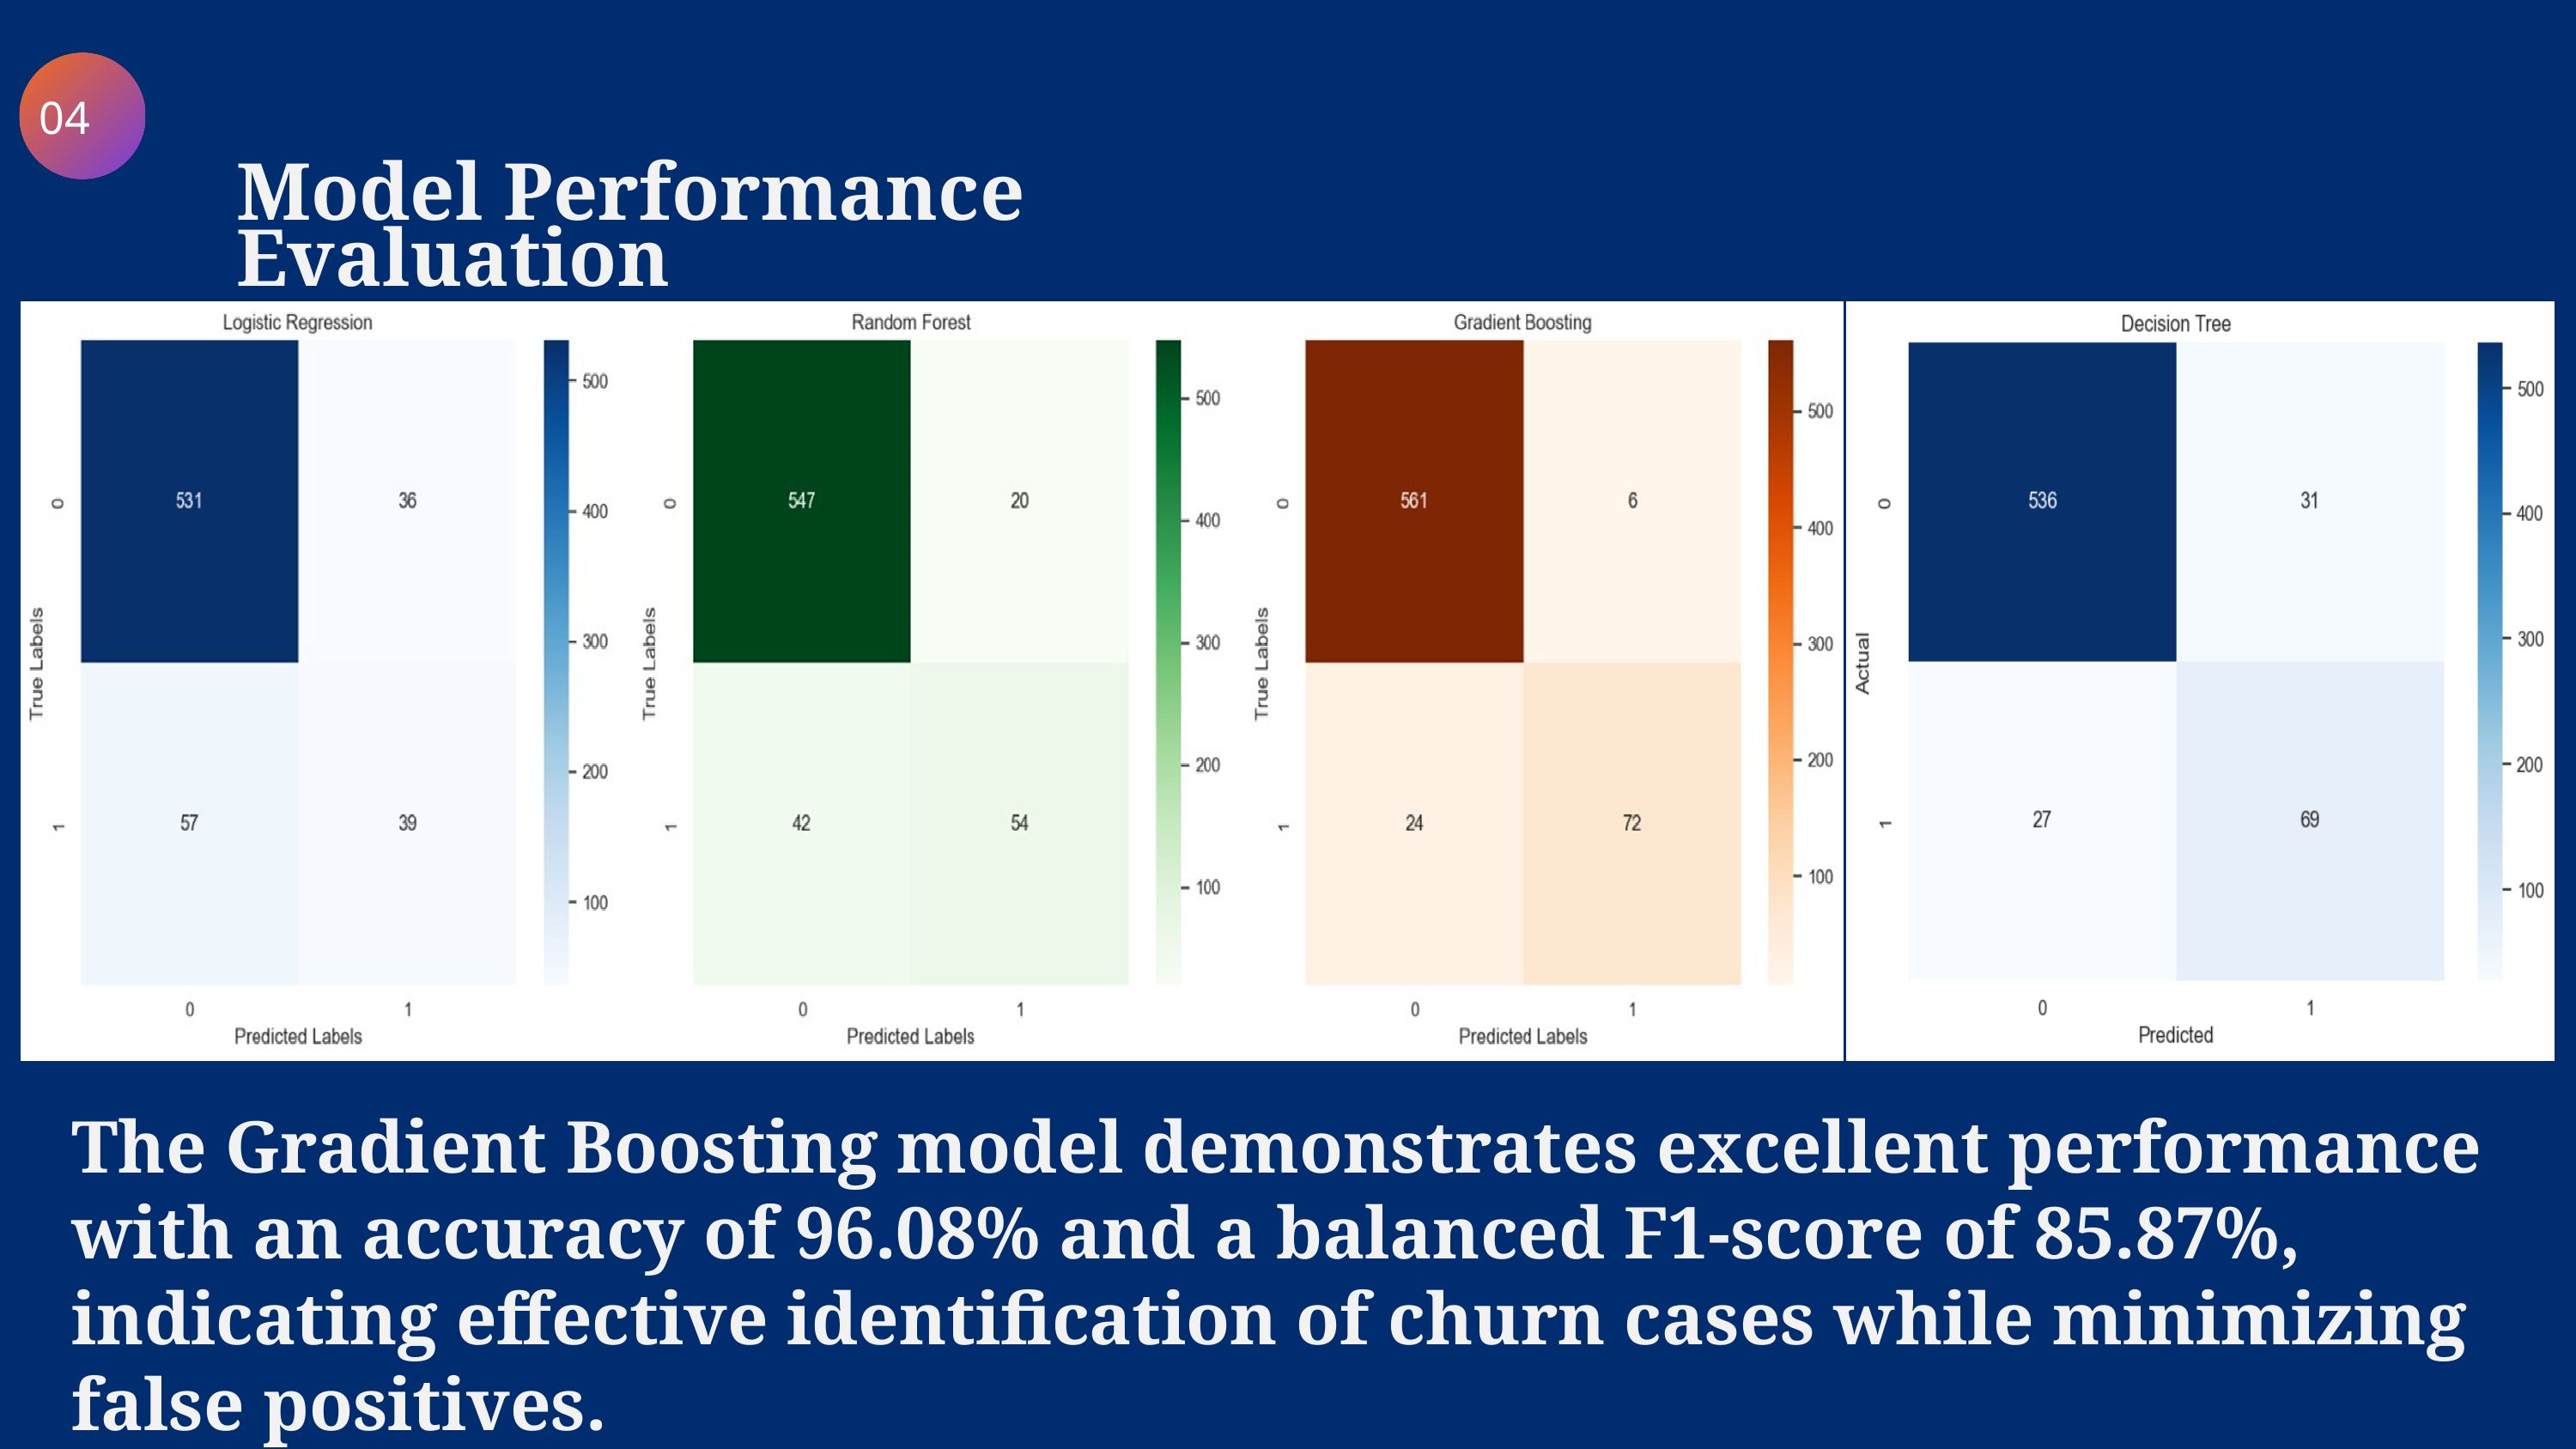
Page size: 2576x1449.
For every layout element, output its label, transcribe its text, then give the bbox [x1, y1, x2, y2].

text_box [21, 301, 2555, 1061]
text_box The Gradient Boosting model demonstrates excellent performance with an accuracy of 96.08% and a balanced F1-score of 85.87%, indicating effective identification of churn cases while minimizing false positives. [58, 1094, 2518, 1449]
text_box Model Performance Evaluation [235, 169, 1331, 299]
text_box 04 [3, 80, 126, 143]
text_box [19, 52, 146, 179]
